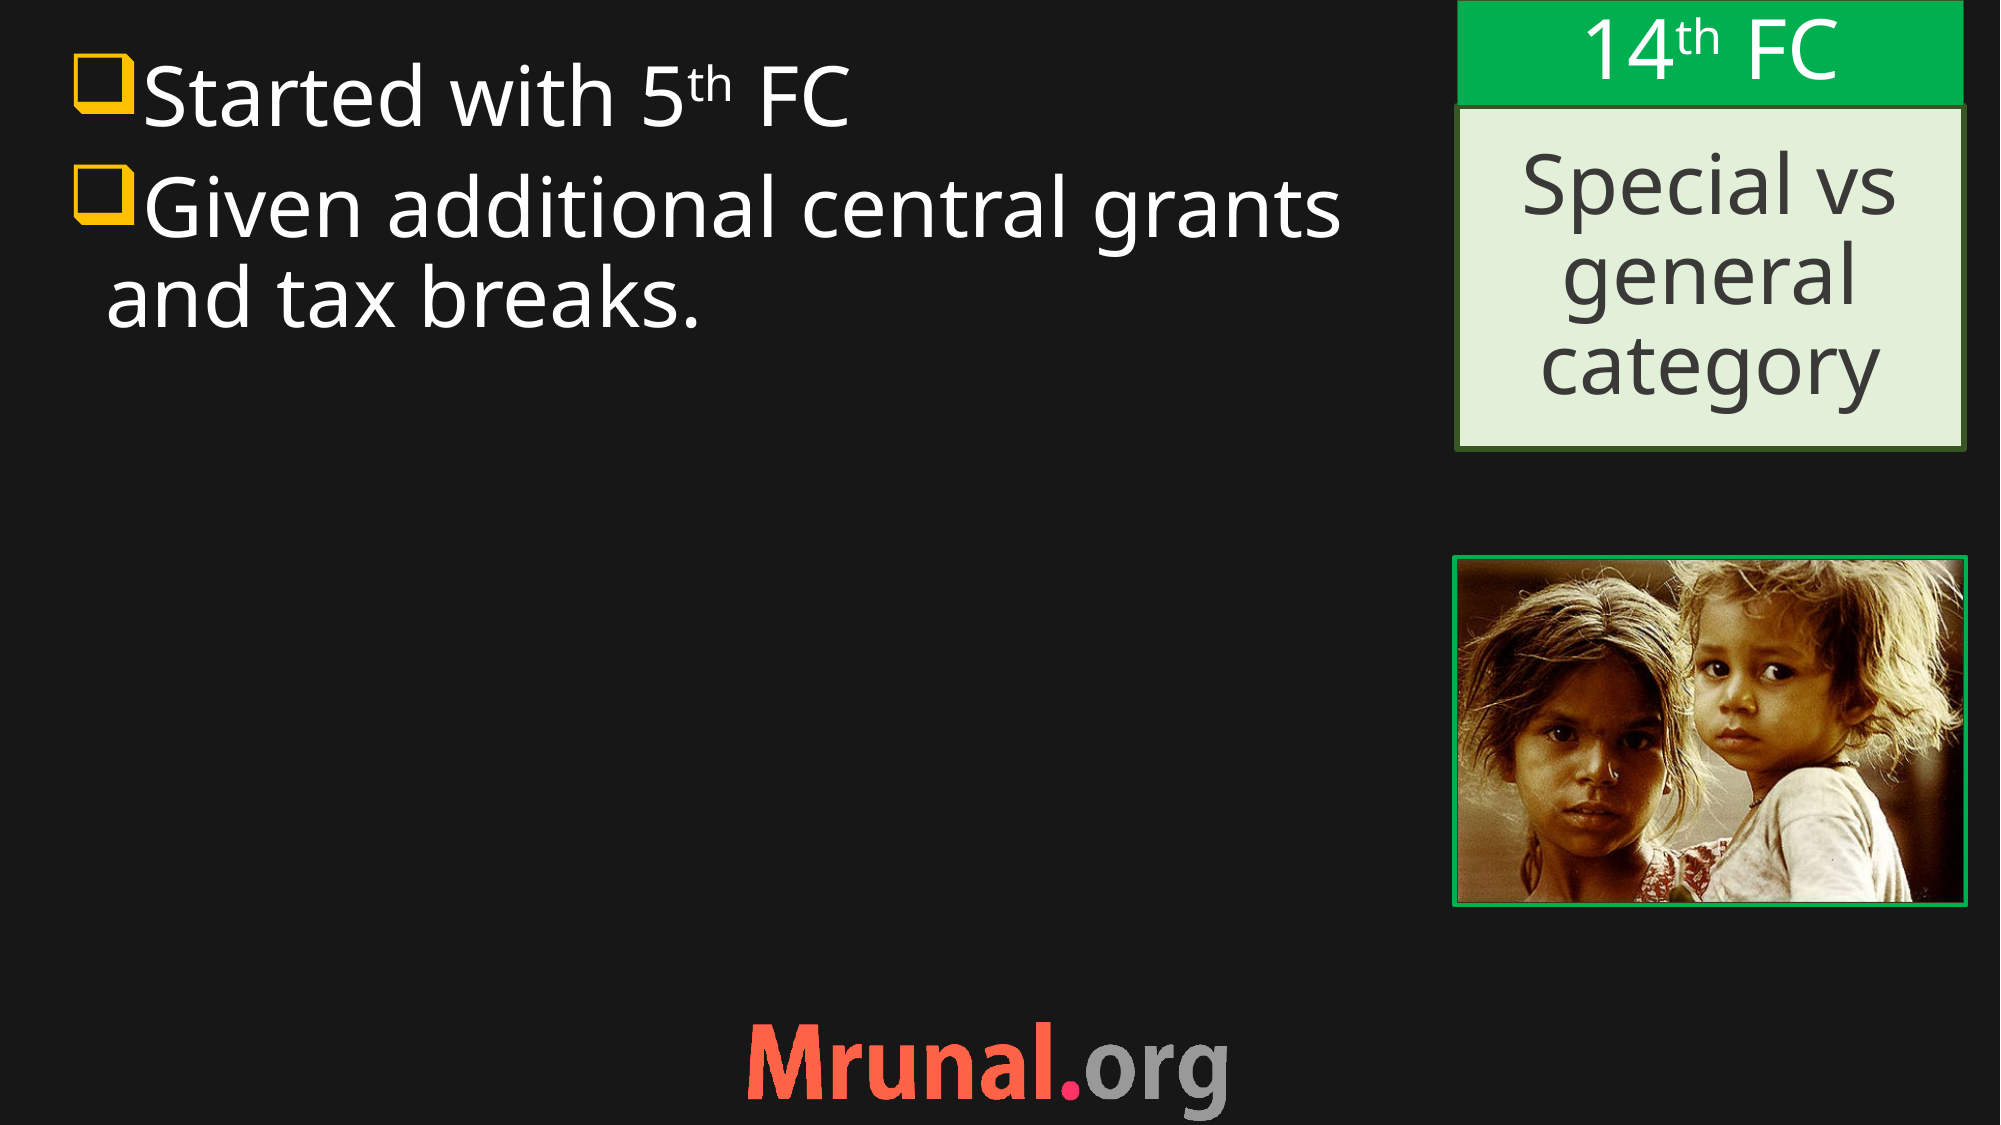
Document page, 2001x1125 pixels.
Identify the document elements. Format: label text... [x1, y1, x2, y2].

list Started with 5th FC Given additional central grants and tax breaks. [52, 47, 1447, 1014]
title Special vs general category [1454, 103, 1967, 452]
list 14th FC [1457, 0, 1964, 106]
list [1456, 559, 1964, 903]
picture [741, 1014, 1230, 1125]
